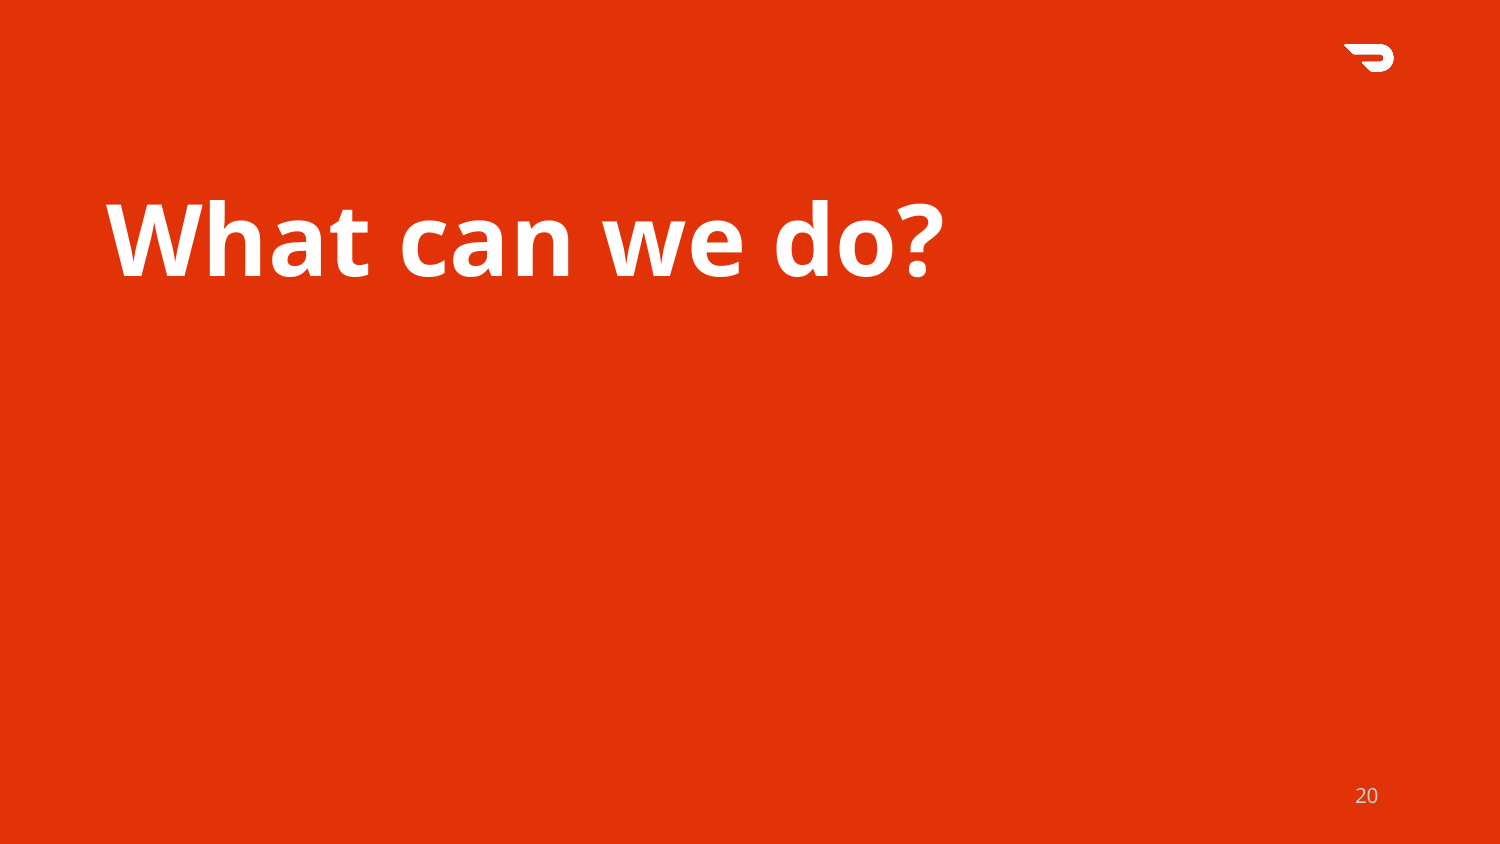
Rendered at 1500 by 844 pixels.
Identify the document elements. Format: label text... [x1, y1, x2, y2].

picture [1344, 44, 1394, 72]
text_box What can we do? [91, 160, 1251, 311]
slide_number ‹#› [1303, 764, 1394, 830]
